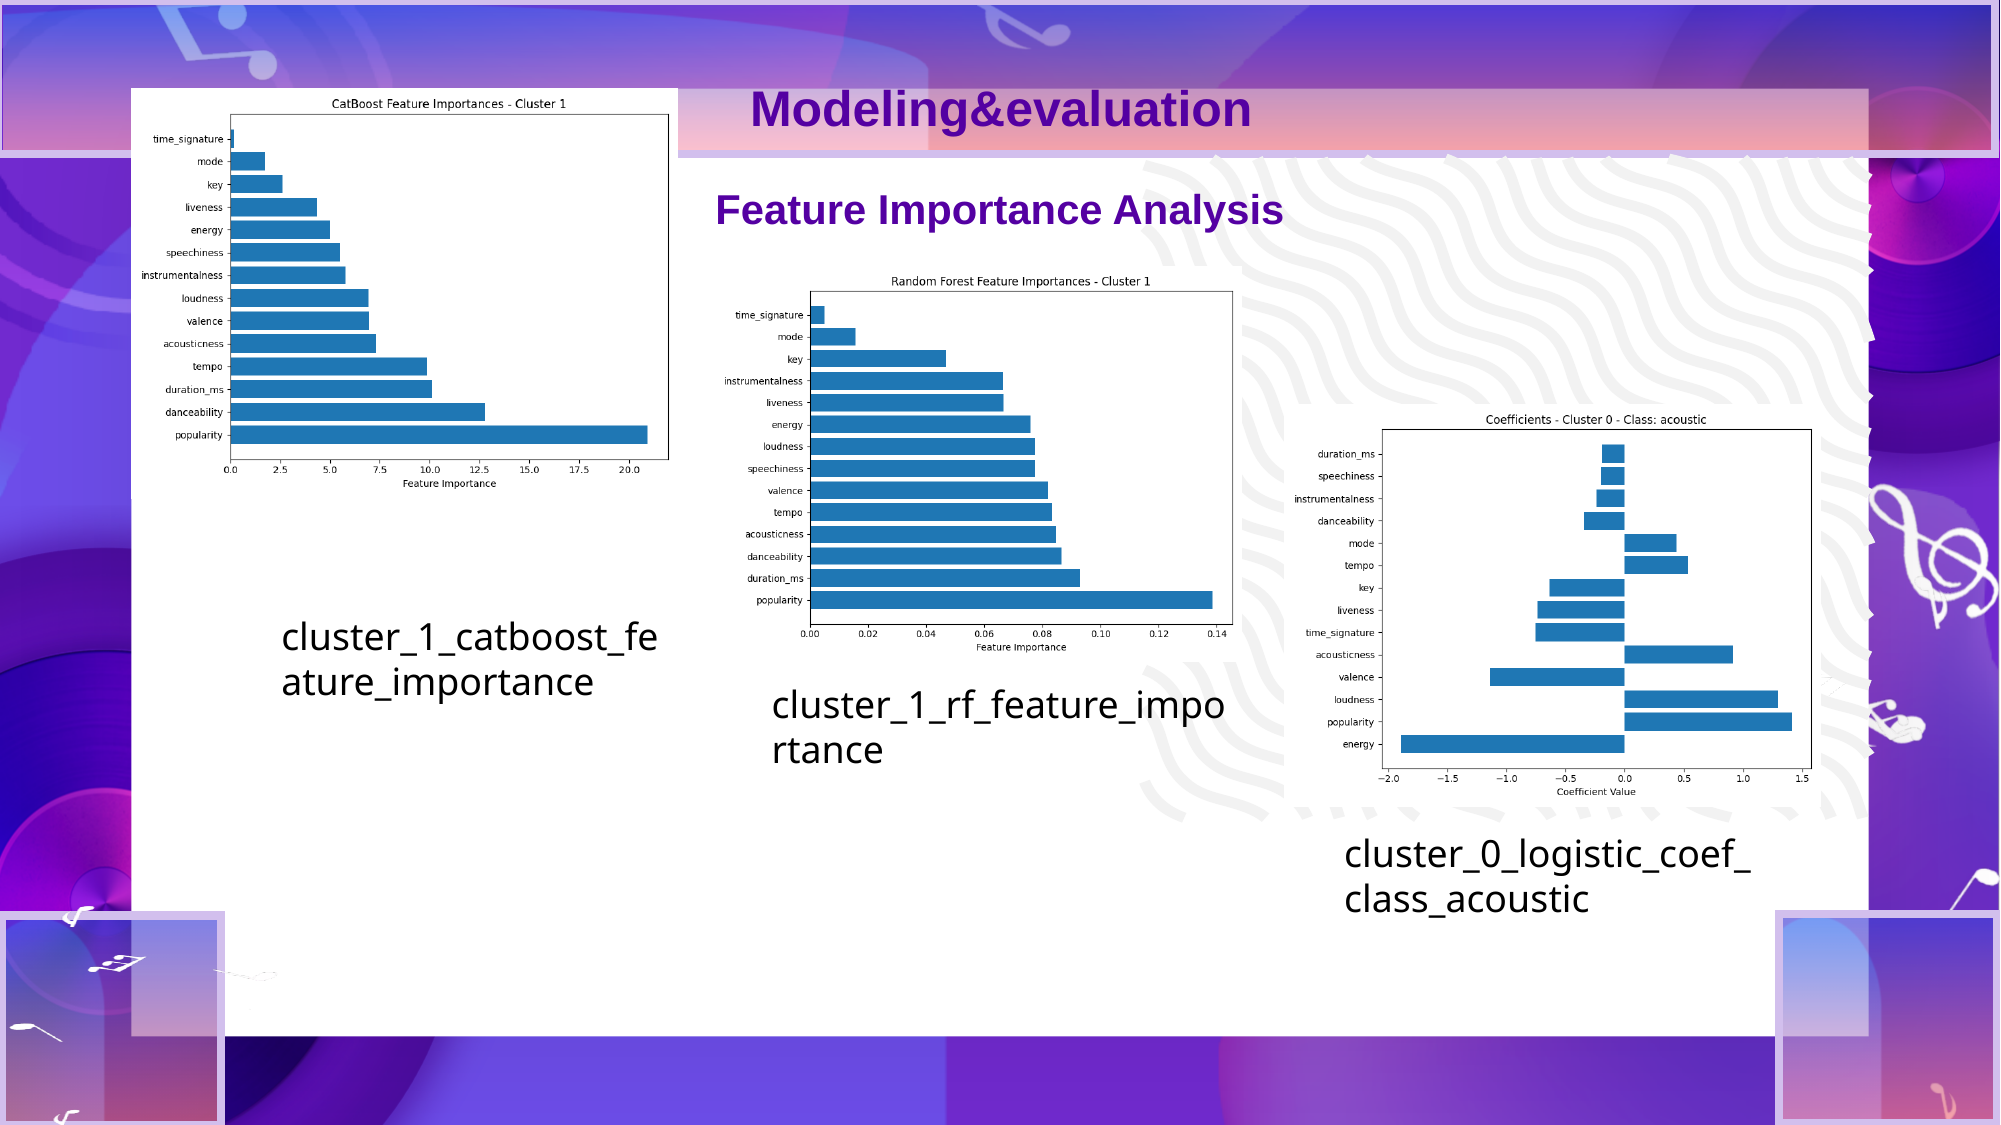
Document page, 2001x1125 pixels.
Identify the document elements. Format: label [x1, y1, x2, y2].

text_box [1157, 0, 2000, 1125]
picture [1284, 404, 1821, 807]
text_box [2, 913, 705, 1125]
text_box [1157, 1, 1996, 154]
text_box [0, 1, 705, 154]
picture [705, 0, 1242, 1125]
text_box [0, 154, 705, 1125]
text_box [1138, 153, 1876, 823]
text_box [1157, 913, 1998, 1125]
picture [131, 88, 678, 499]
